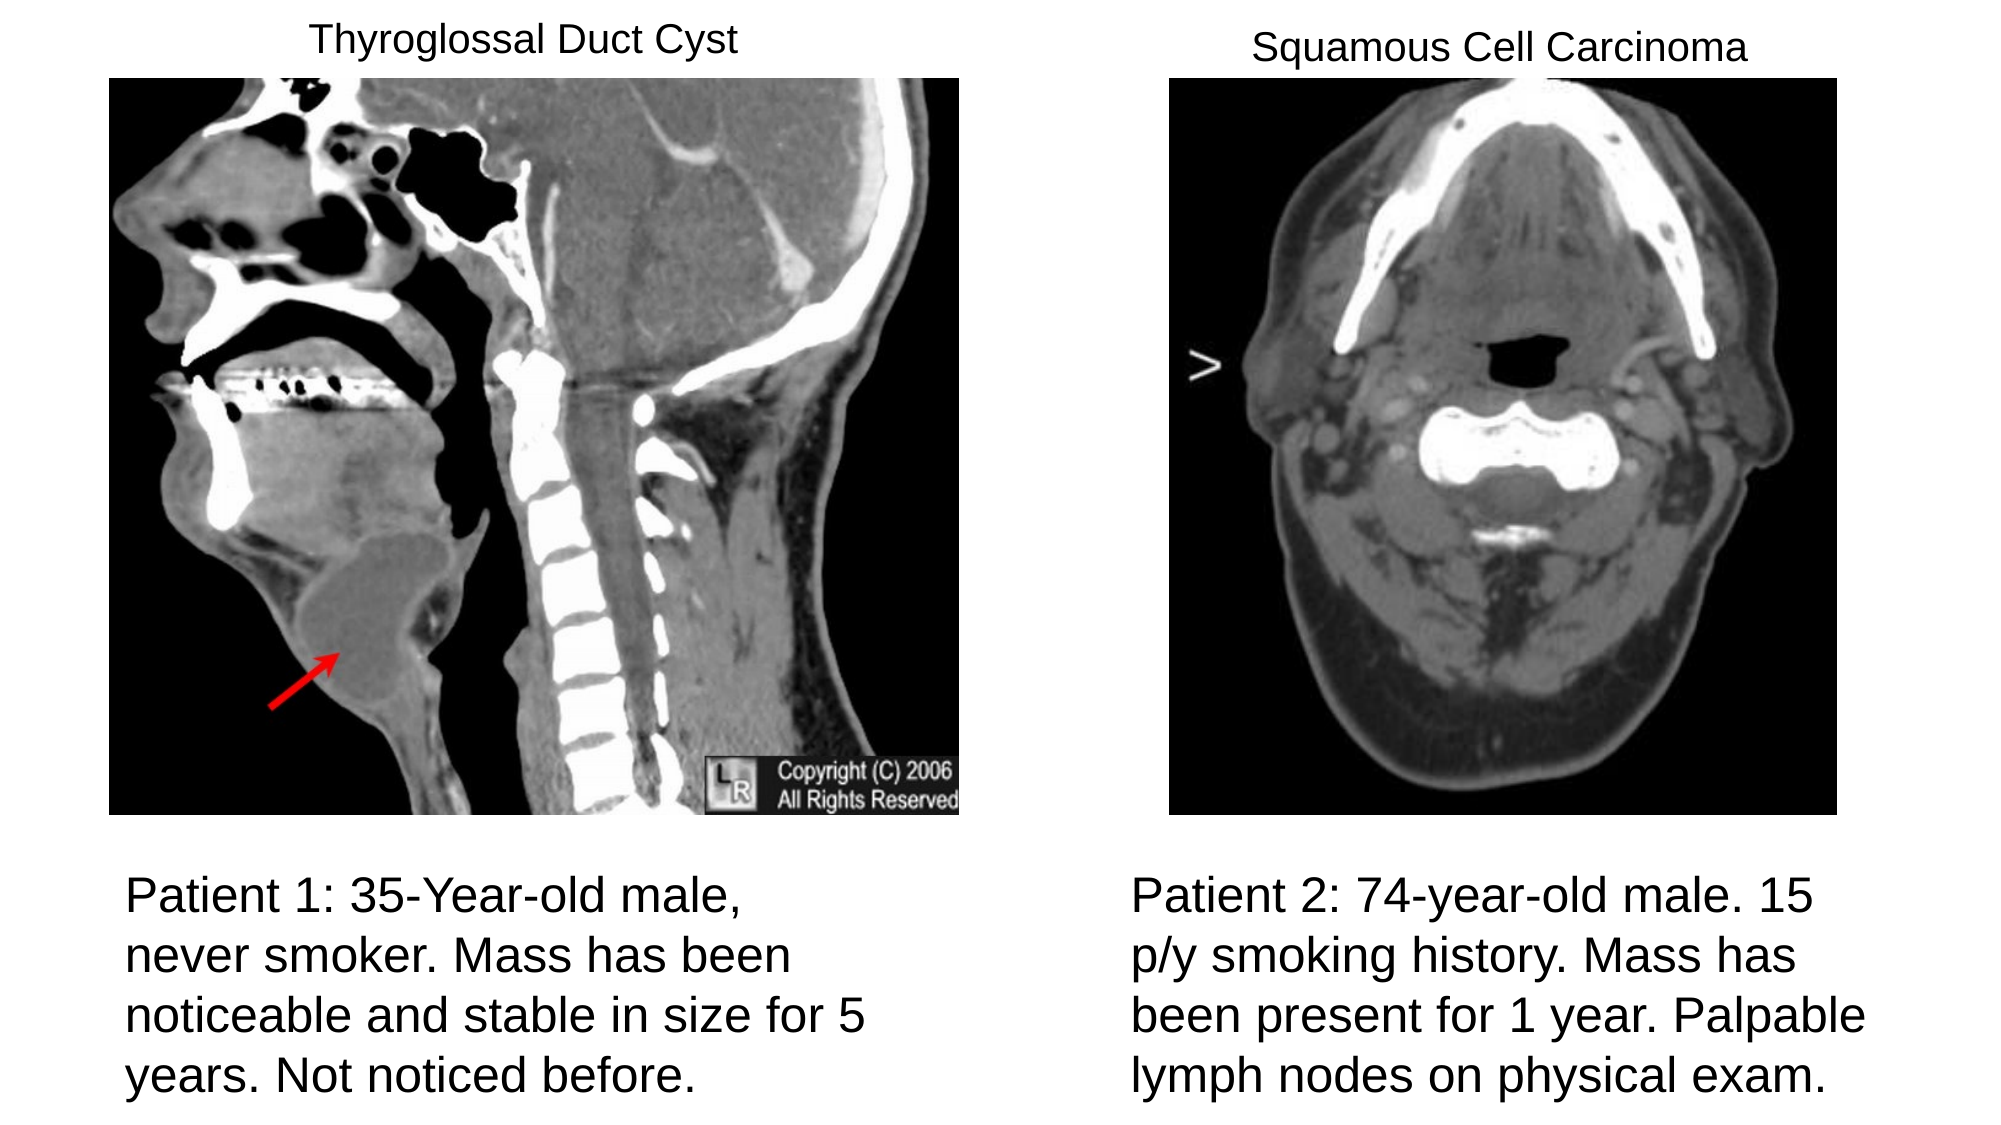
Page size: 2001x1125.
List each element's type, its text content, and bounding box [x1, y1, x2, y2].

picture [1169, 78, 1837, 815]
text_box Squamous Cell Carcinoma [1236, 12, 2000, 78]
text_box Patient 2: 74-year-old male. 15 p/y smoking history. Mass has been present for 1 year. Palpable lymph nodes on physical exam. [1115, 855, 1891, 1111]
text_box Patient 1: 35-Year-old male, never smoker. Mass has been noticeable and stable in size for 5 years. Not noticed before. [109, 855, 885, 1111]
picture [109, 78, 959, 815]
text_box Thyroglossal Duct Cyst [293, 4, 1057, 70]
